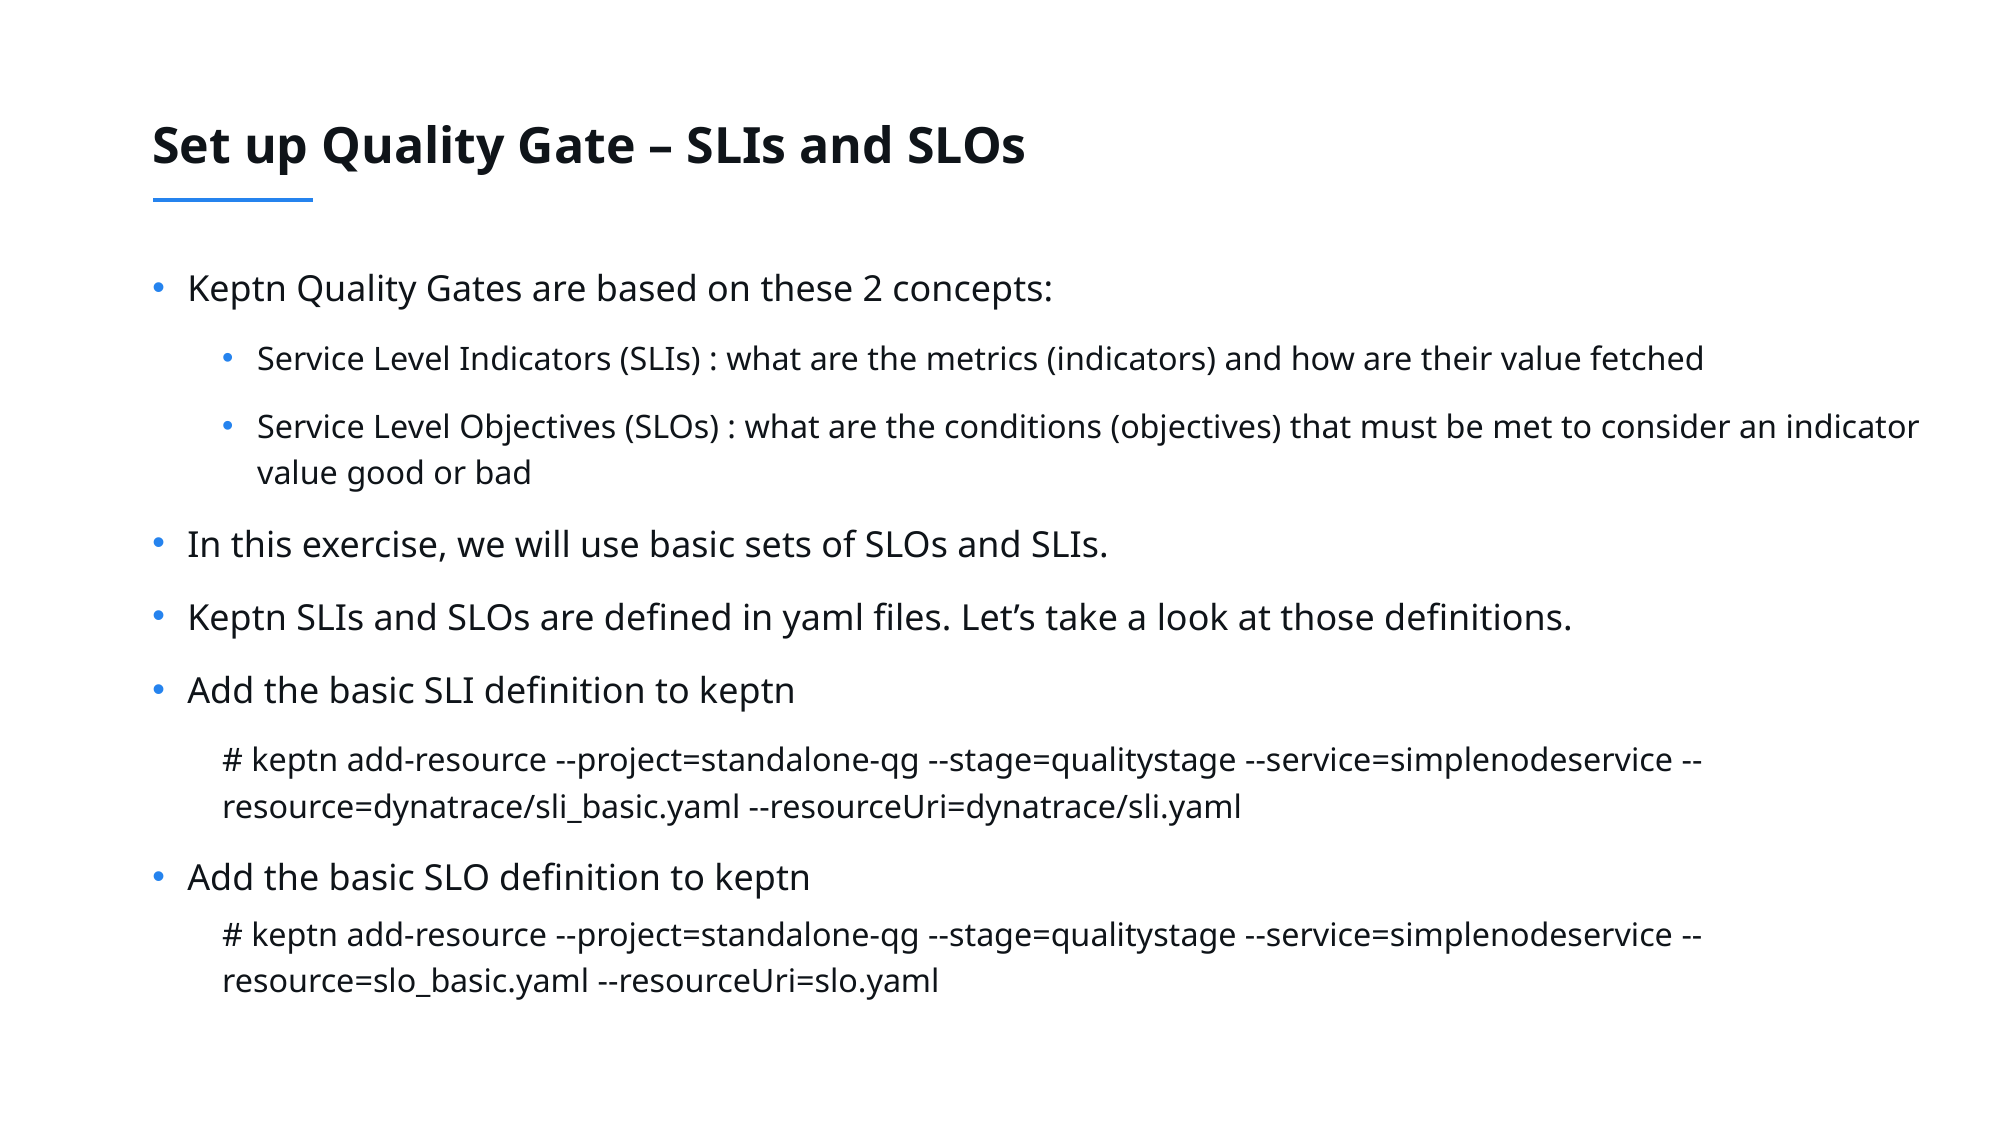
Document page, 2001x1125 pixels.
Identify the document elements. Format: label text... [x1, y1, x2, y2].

title Set up Quality Gate – SLIs and SLOs [137, 59, 1863, 181]
text_box Keptn Quality Gates are based on these 2 concepts: Service Level Indicators (SLIs) : what are the metrics (indicators) and how are their value fetched Service Level Objectives (SLOs) : what are the conditions (objectives) that must be met to consider an indicator value good or bad In this exercise, we will use basic sets of SLOs and SLIs. Keptn SLIs and SLOs are defined in yaml files. Let’s take a look at those definitions. Add the basic SLI definition to keptn # keptn add-resource --project=standalone-qg --stage=qualitystage --service=simplenodeservice --resource=dynatrace/sli_basic.yaml --resourceUri=dynatrace/sli.yaml Add the basic SLO definition to keptn # keptn add-resource --project=standalone-qg --stage=qualitystage --service=simplenodeservice --resource=slo_basic.yaml --resourceUri=slo.yaml [137, 249, 1938, 1014]
